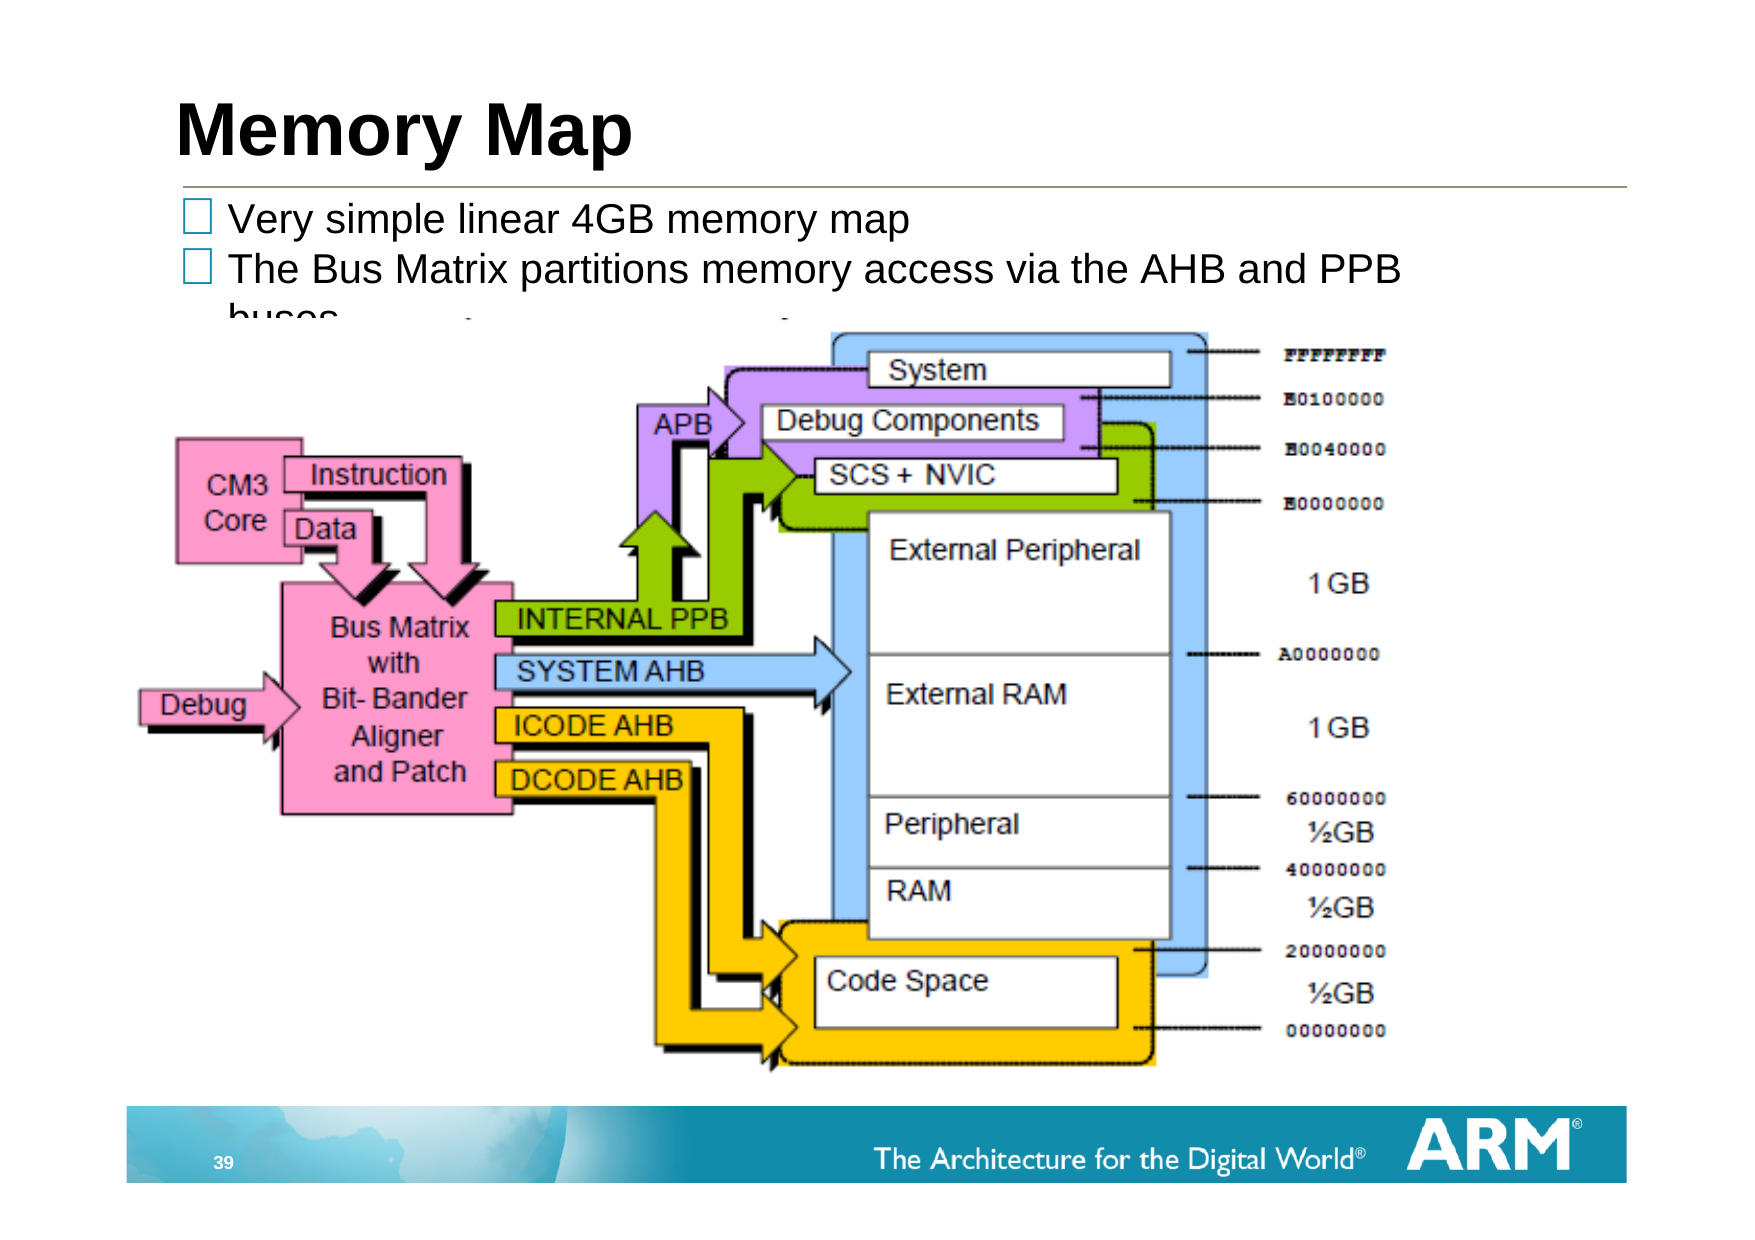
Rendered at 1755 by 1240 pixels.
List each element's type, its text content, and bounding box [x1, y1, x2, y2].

text_box Very simple linear 4GB memory map The Bus Matrix partitions memory access via the AHB and PPB buses [176, 191, 1523, 316]
slide_number 39 [198, 1150, 253, 1170]
picture [92, 318, 1586, 1094]
title Memory Map [173, 80, 1581, 172]
picture [126, 1106, 1627, 1183]
